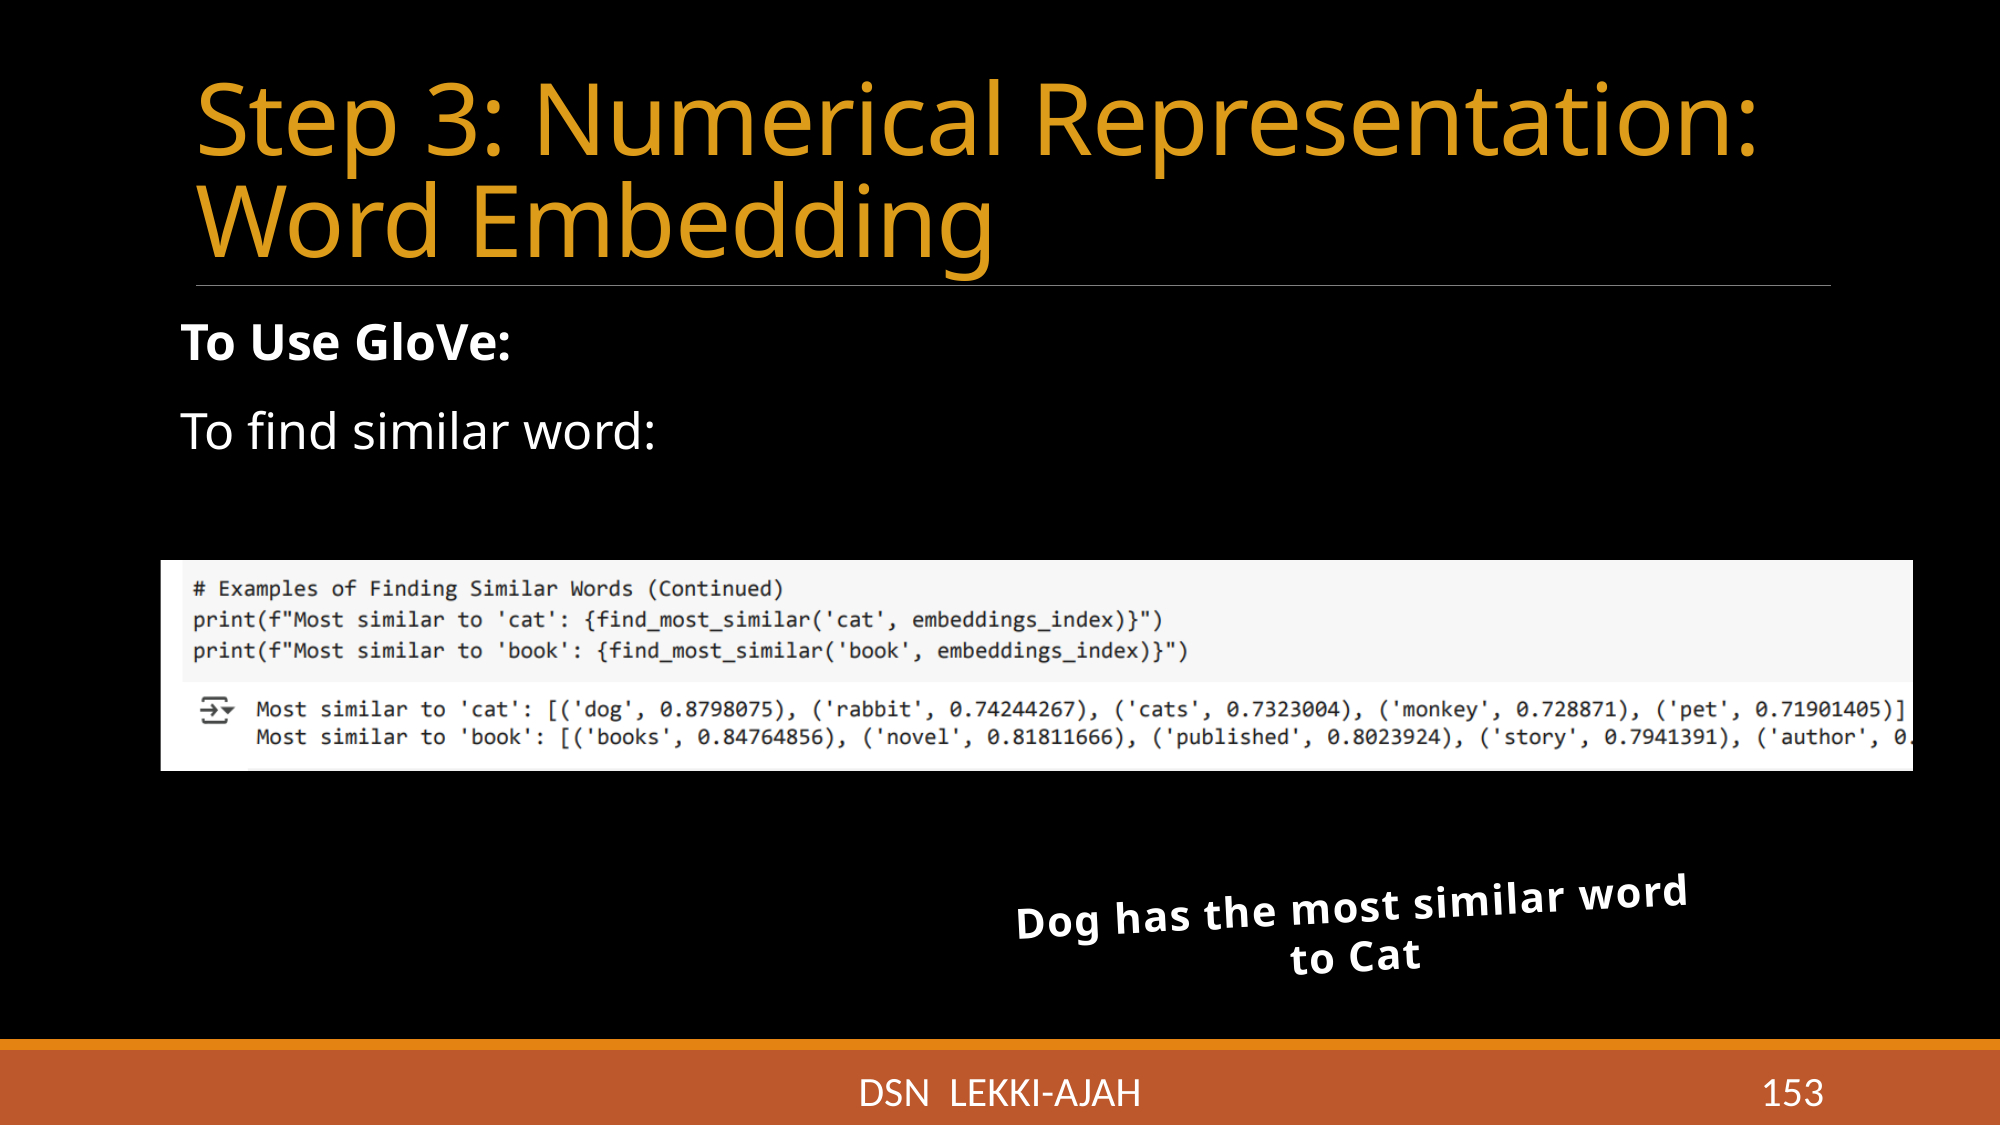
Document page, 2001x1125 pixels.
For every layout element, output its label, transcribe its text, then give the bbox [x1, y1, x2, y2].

list To Use GloVe: To find similar word: [180, 781, 1891, 1054]
text_box [277, 919, 933, 1054]
slide_number 153 [1624, 1059, 1840, 1120]
list To Use GloVe: To find similar word: [180, 302, 1891, 558]
text_box Dog has the most similar word to Cat [981, 853, 1727, 1007]
title Step 3: Numerical Representation: Word Embedding [180, 47, 1830, 285]
footer DSN LEKKI-AJAH [604, 1059, 1396, 1120]
picture [160, 560, 1914, 772]
